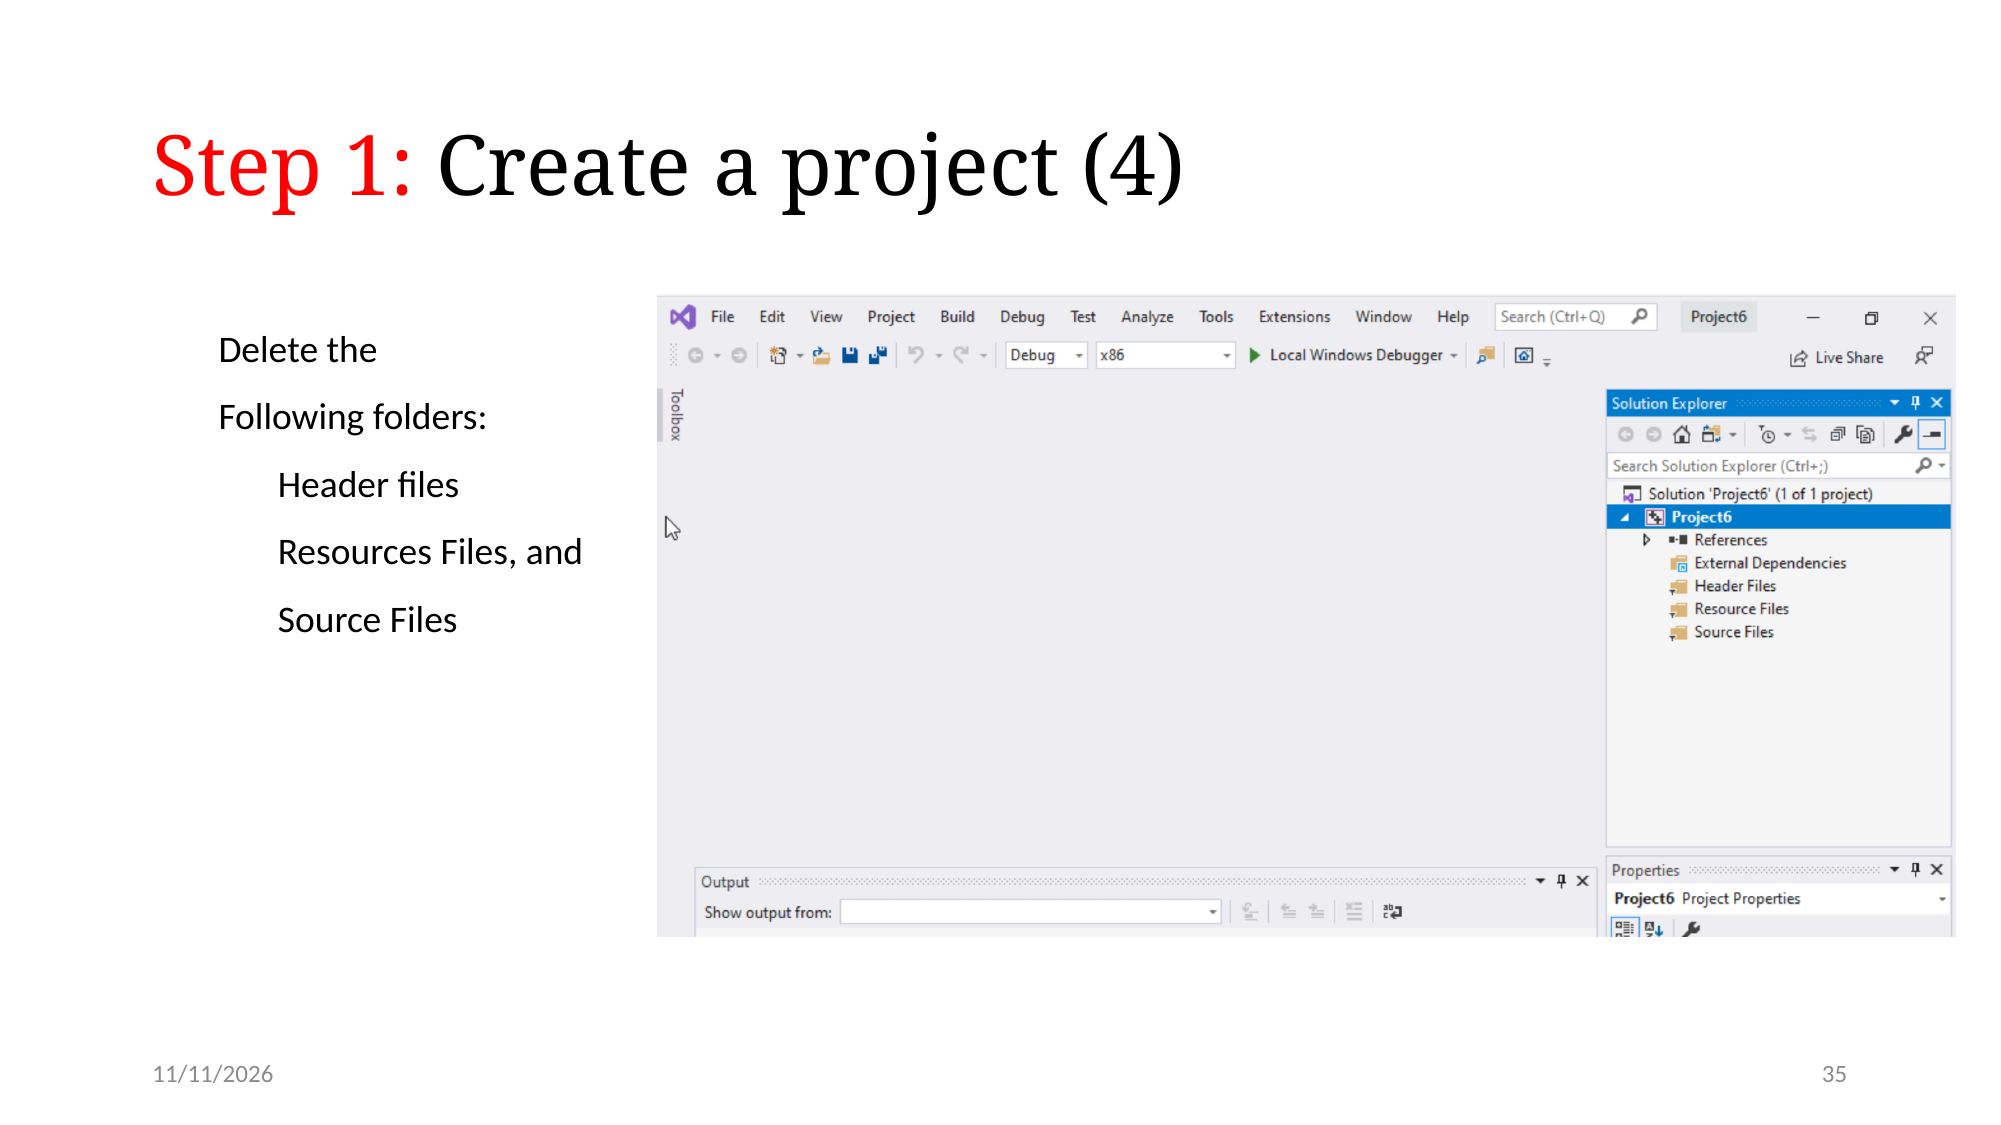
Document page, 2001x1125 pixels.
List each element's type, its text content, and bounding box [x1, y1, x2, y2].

text_box Delete the Following folders: Header files Resources Files, and Source Files [203, 294, 657, 715]
slide_number 35 [1412, 1042, 1863, 1103]
title Step 1: Create a project (4) [137, 59, 1863, 278]
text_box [1591, 573, 1796, 665]
picture [657, 294, 1956, 937]
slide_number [137, 1042, 588, 1103]
